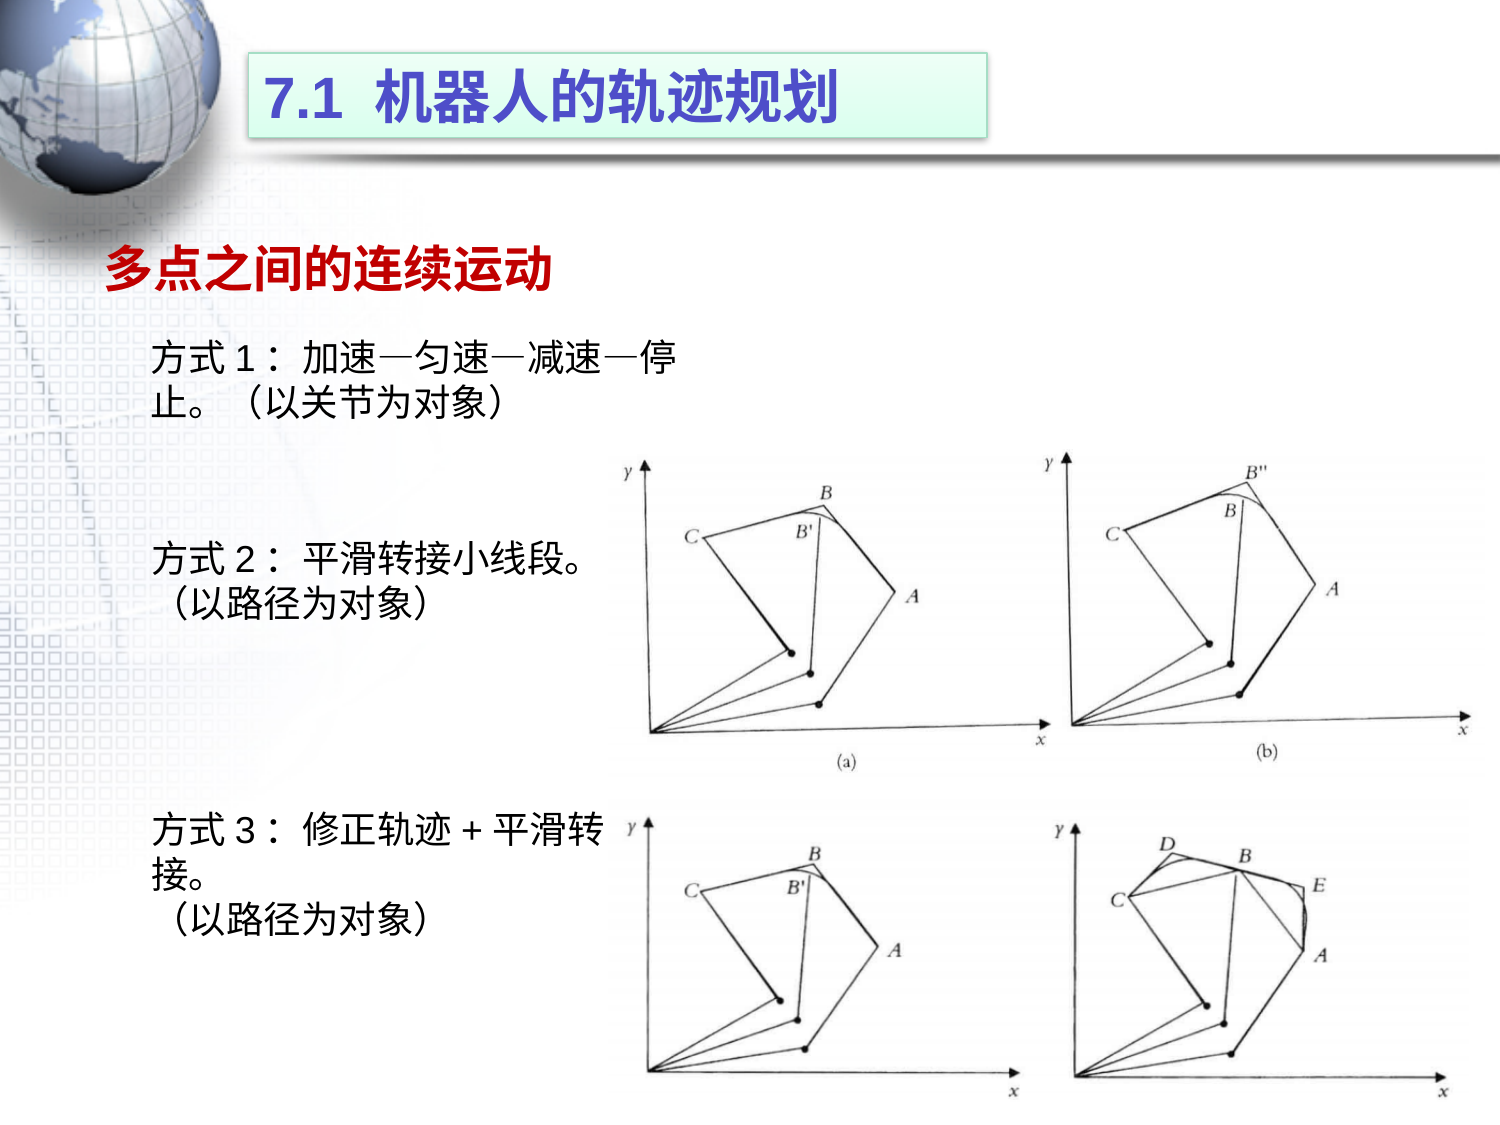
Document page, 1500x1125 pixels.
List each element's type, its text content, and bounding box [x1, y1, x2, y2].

text_box 方式3：修正轨迹+平滑转接。 （以路径为对象） [136, 799, 602, 949]
picture [0, 0, 1500, 1125]
text_box 多点之间的连续运动 [88, 229, 987, 305]
text_box 方式2：平滑转接小线段。 （以路径为对象） [136, 528, 602, 633]
text_box 方式1：加速—匀速—减速—停止。（以关节为对象） [136, 326, 763, 432]
text_box 7.1 机器人的轨迹规划 [248, 52, 988, 138]
